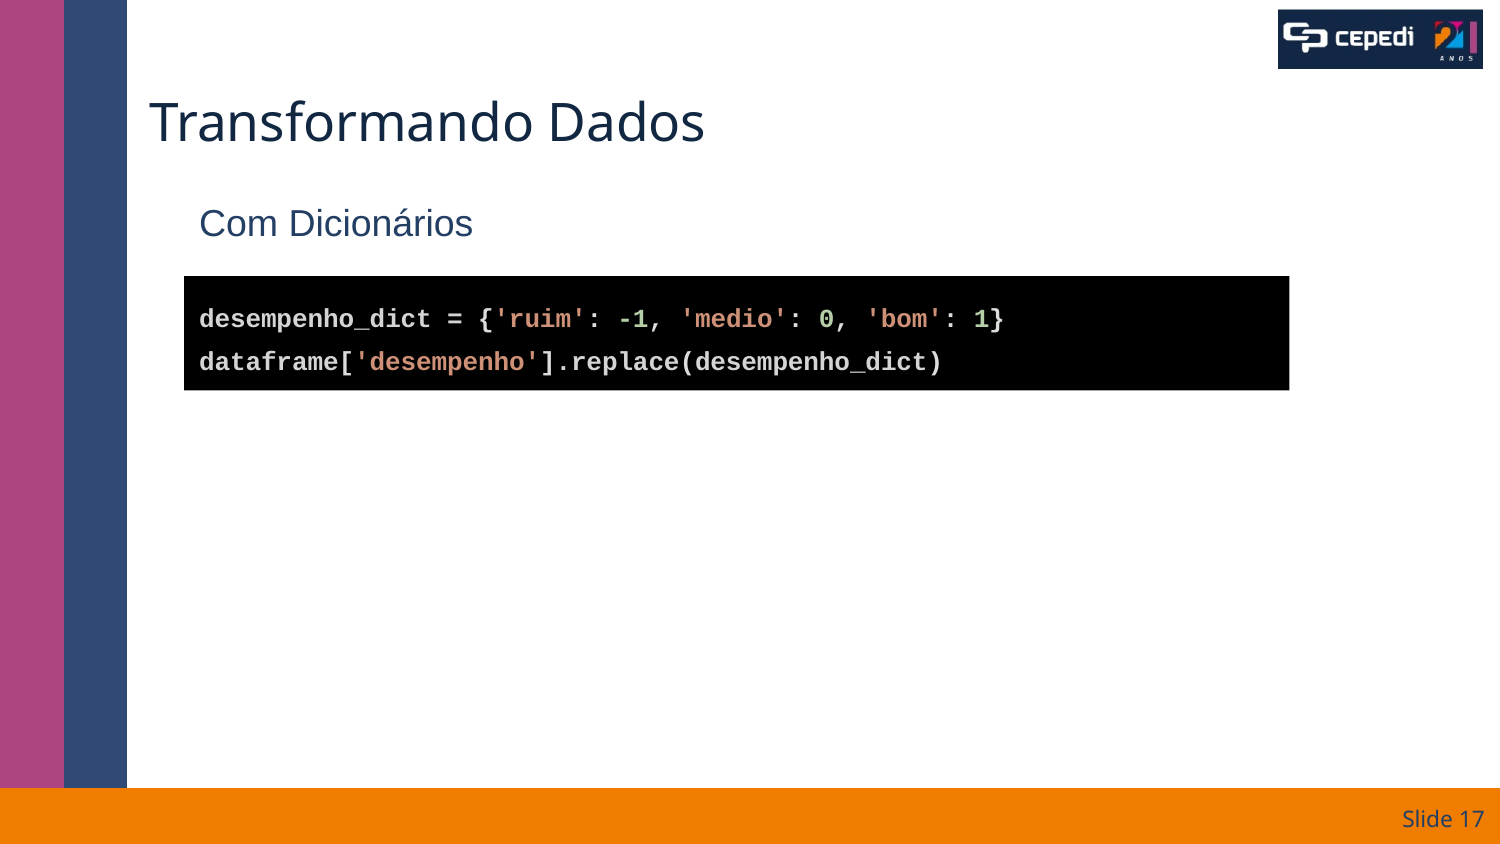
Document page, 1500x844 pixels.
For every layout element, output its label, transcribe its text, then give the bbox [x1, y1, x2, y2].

text_box desempenho_dict = {'ruim': -1, 'medio': 0, 'bom': 1} dataframe['desempenho'].replace(desempenho_dict) [184, 276, 1290, 391]
text_box Com Dicionários [184, 183, 1040, 259]
picture [0, 0, 1500, 844]
slide_number Slide ‹#› [1277, 789, 1500, 844]
title Transformando Dados [134, 72, 1339, 167]
